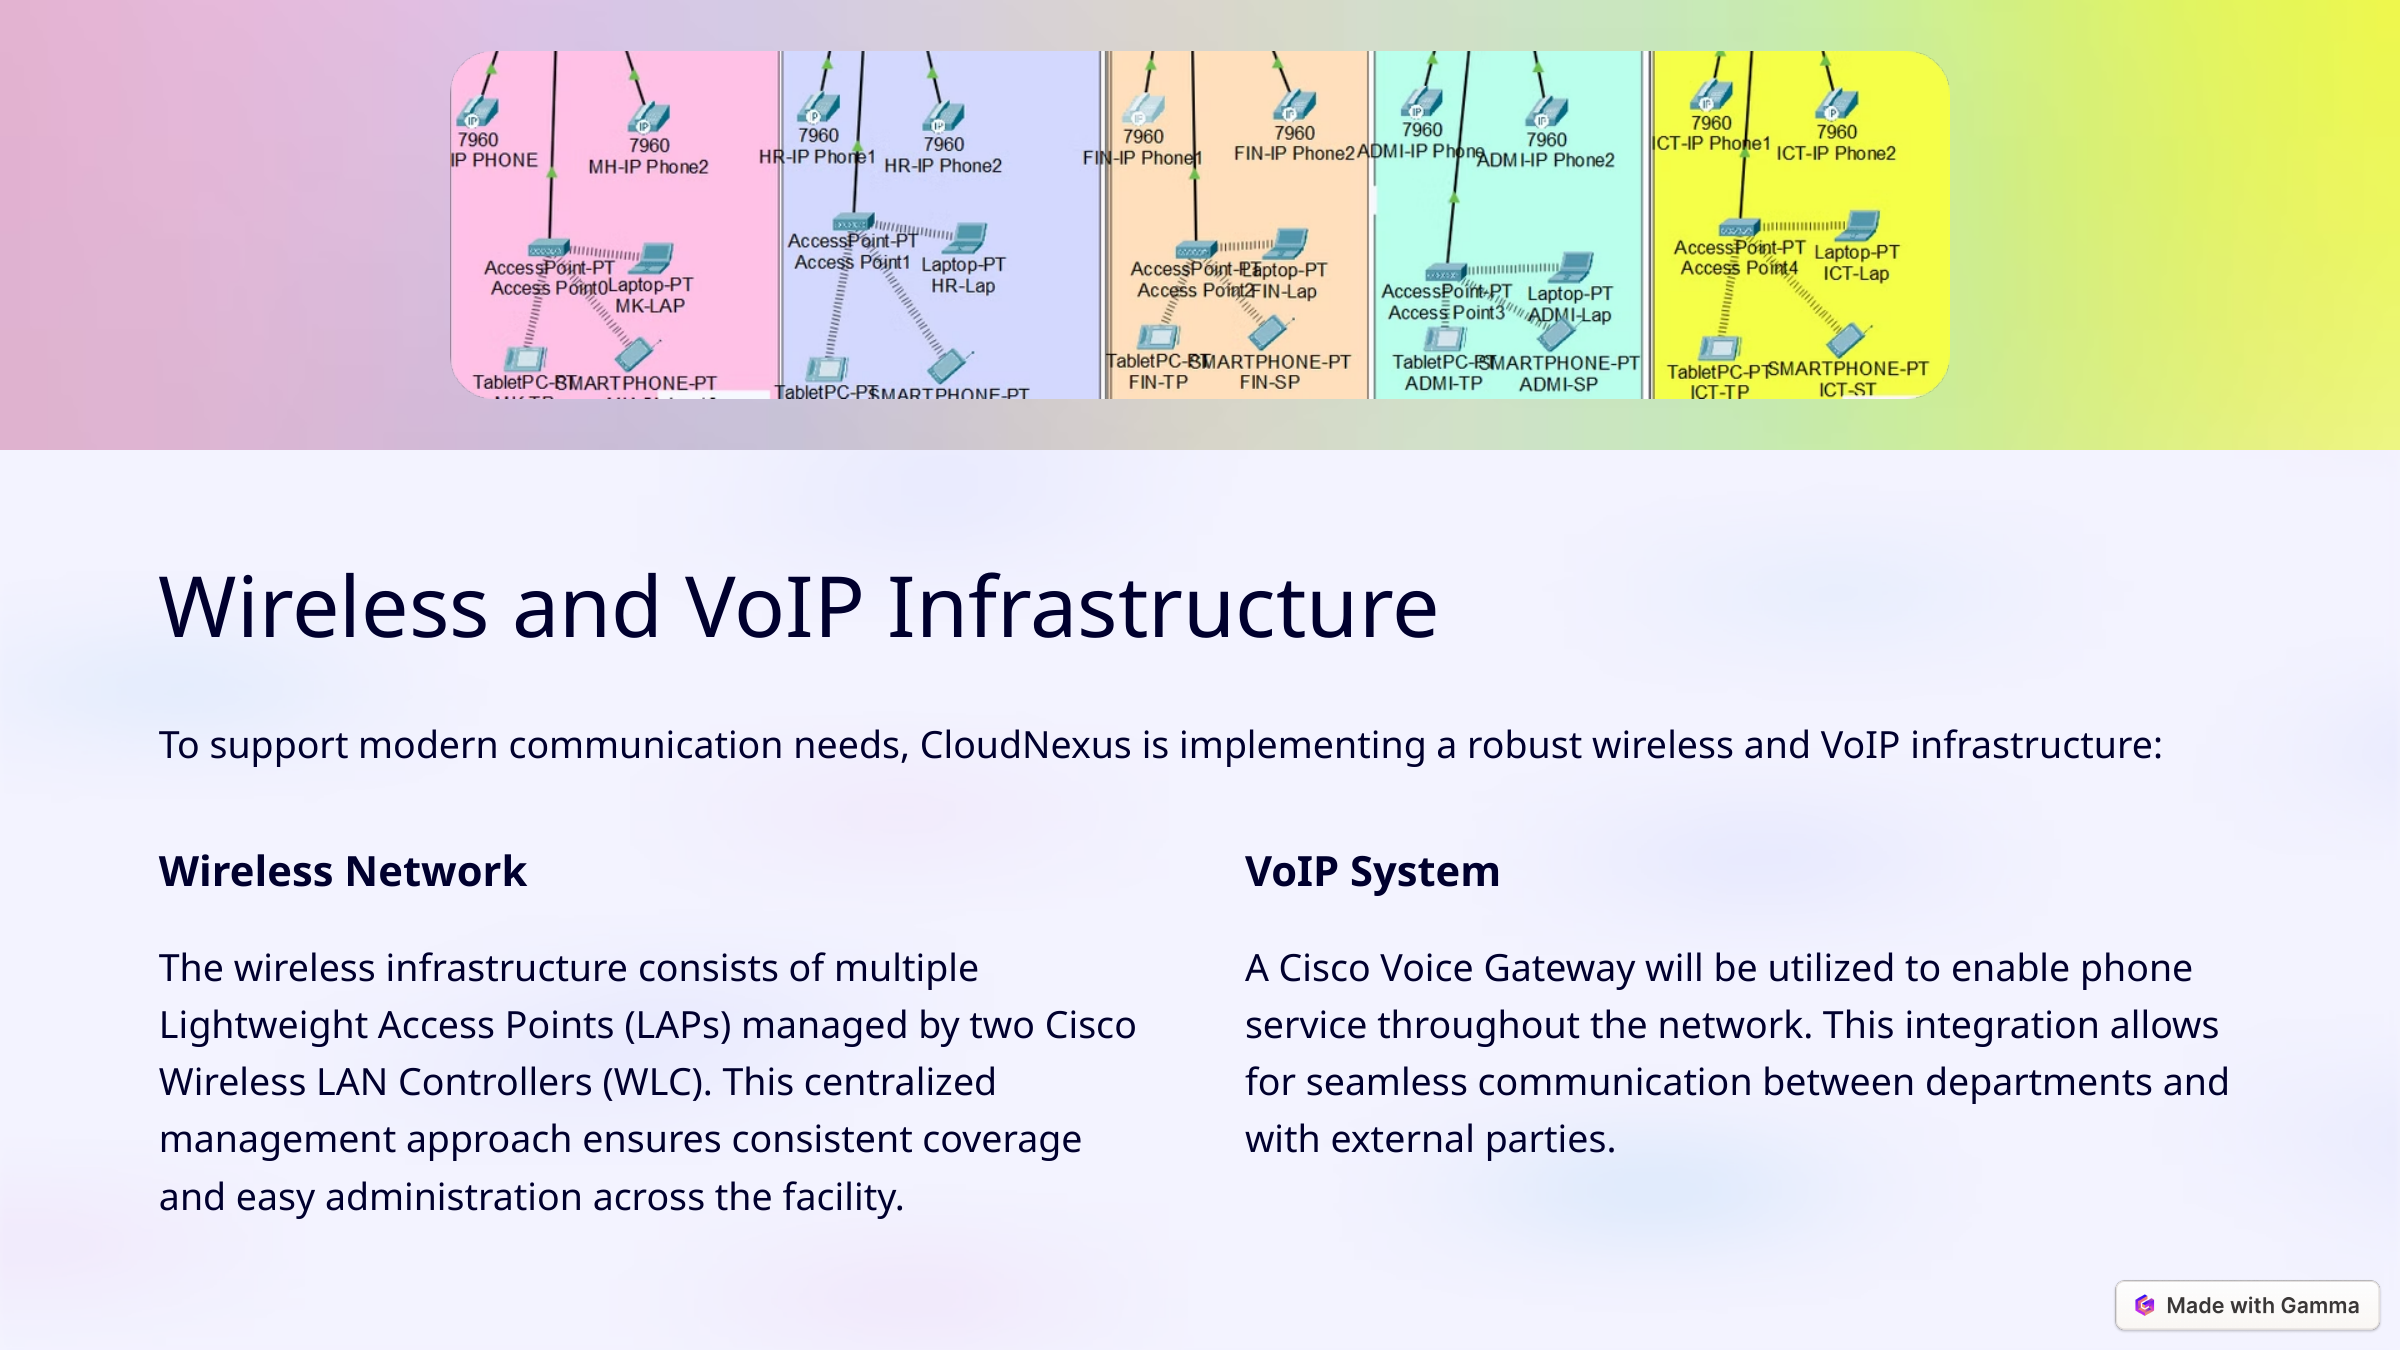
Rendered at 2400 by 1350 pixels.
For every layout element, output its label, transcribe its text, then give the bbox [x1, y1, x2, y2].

text_box Wireless Network [158, 842, 583, 896]
text_box Wireless and VoIP Infrastructure [158, 548, 1420, 655]
text_box To support modern communication needs, CloudNexus is implementing a robust wireless and VoIP infrastructure: [158, 708, 2241, 767]
picture [0, 0, 2400, 450]
text_box VoIP System [1245, 842, 1669, 896]
text_box The wireless infrastructure consists of multiple Lightweight Access Points (LAPs) managed by two Cisco Wireless LAN Controllers (WLC). This centralized management approach ensures consistent coverage and easy administration across the facility. [158, 931, 1157, 1220]
text_box A Cisco Voice Gateway will be utilized to enable phone service throughout the network. This integration allows for seamless communication between departments and with external parties. [1245, 931, 2243, 1104]
picture [2106, 1271, 2389, 1339]
